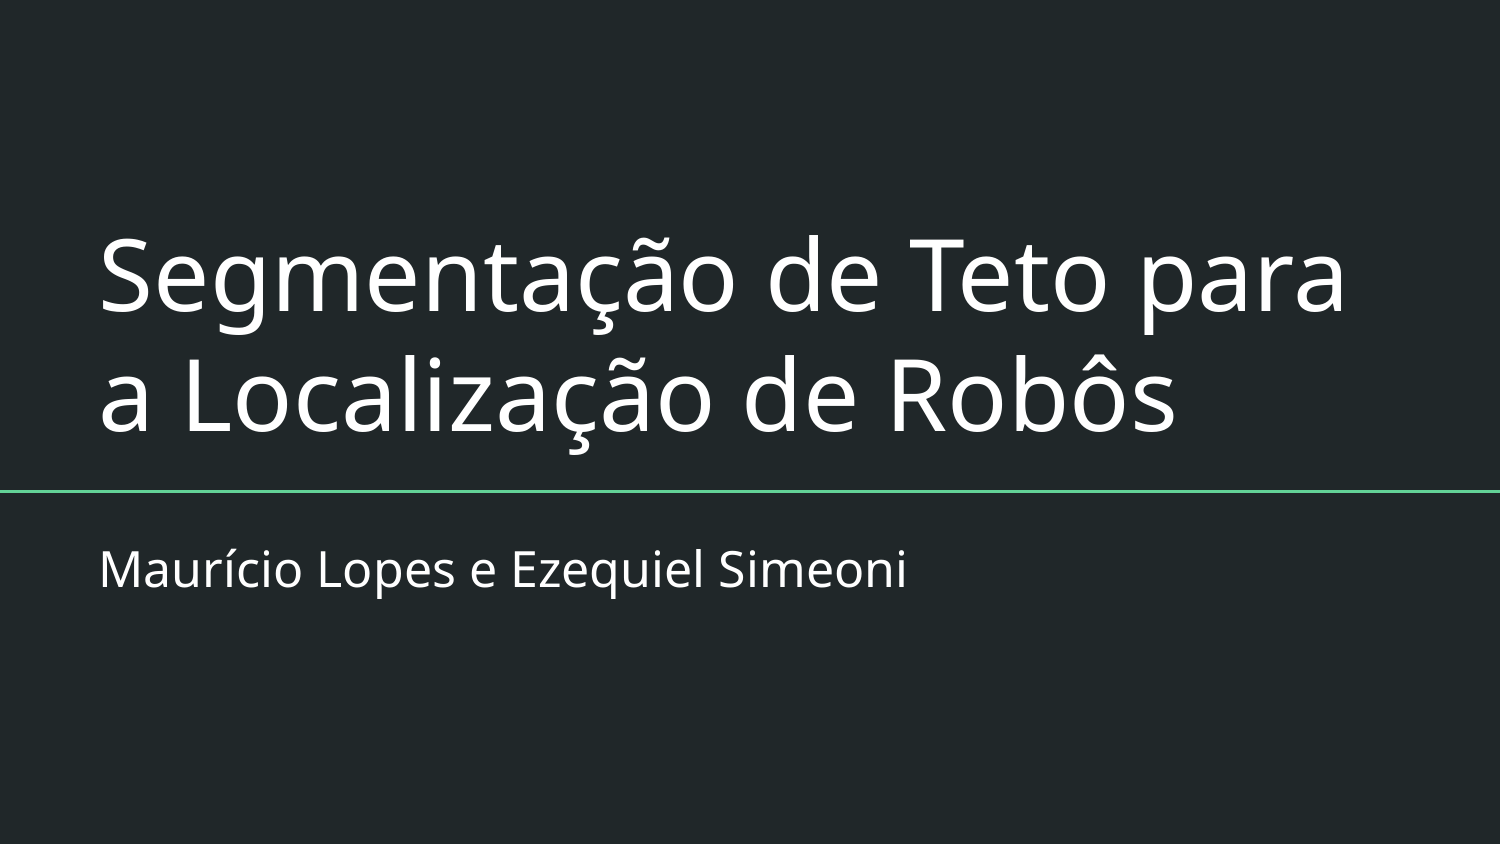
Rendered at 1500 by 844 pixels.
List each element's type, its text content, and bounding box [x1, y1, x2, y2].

title Segmentação de Teto para a Localização de Robôs [83, 206, 1417, 467]
subtitle Maurício Lopes e Ezequiel Simeoni [83, 522, 1417, 626]
